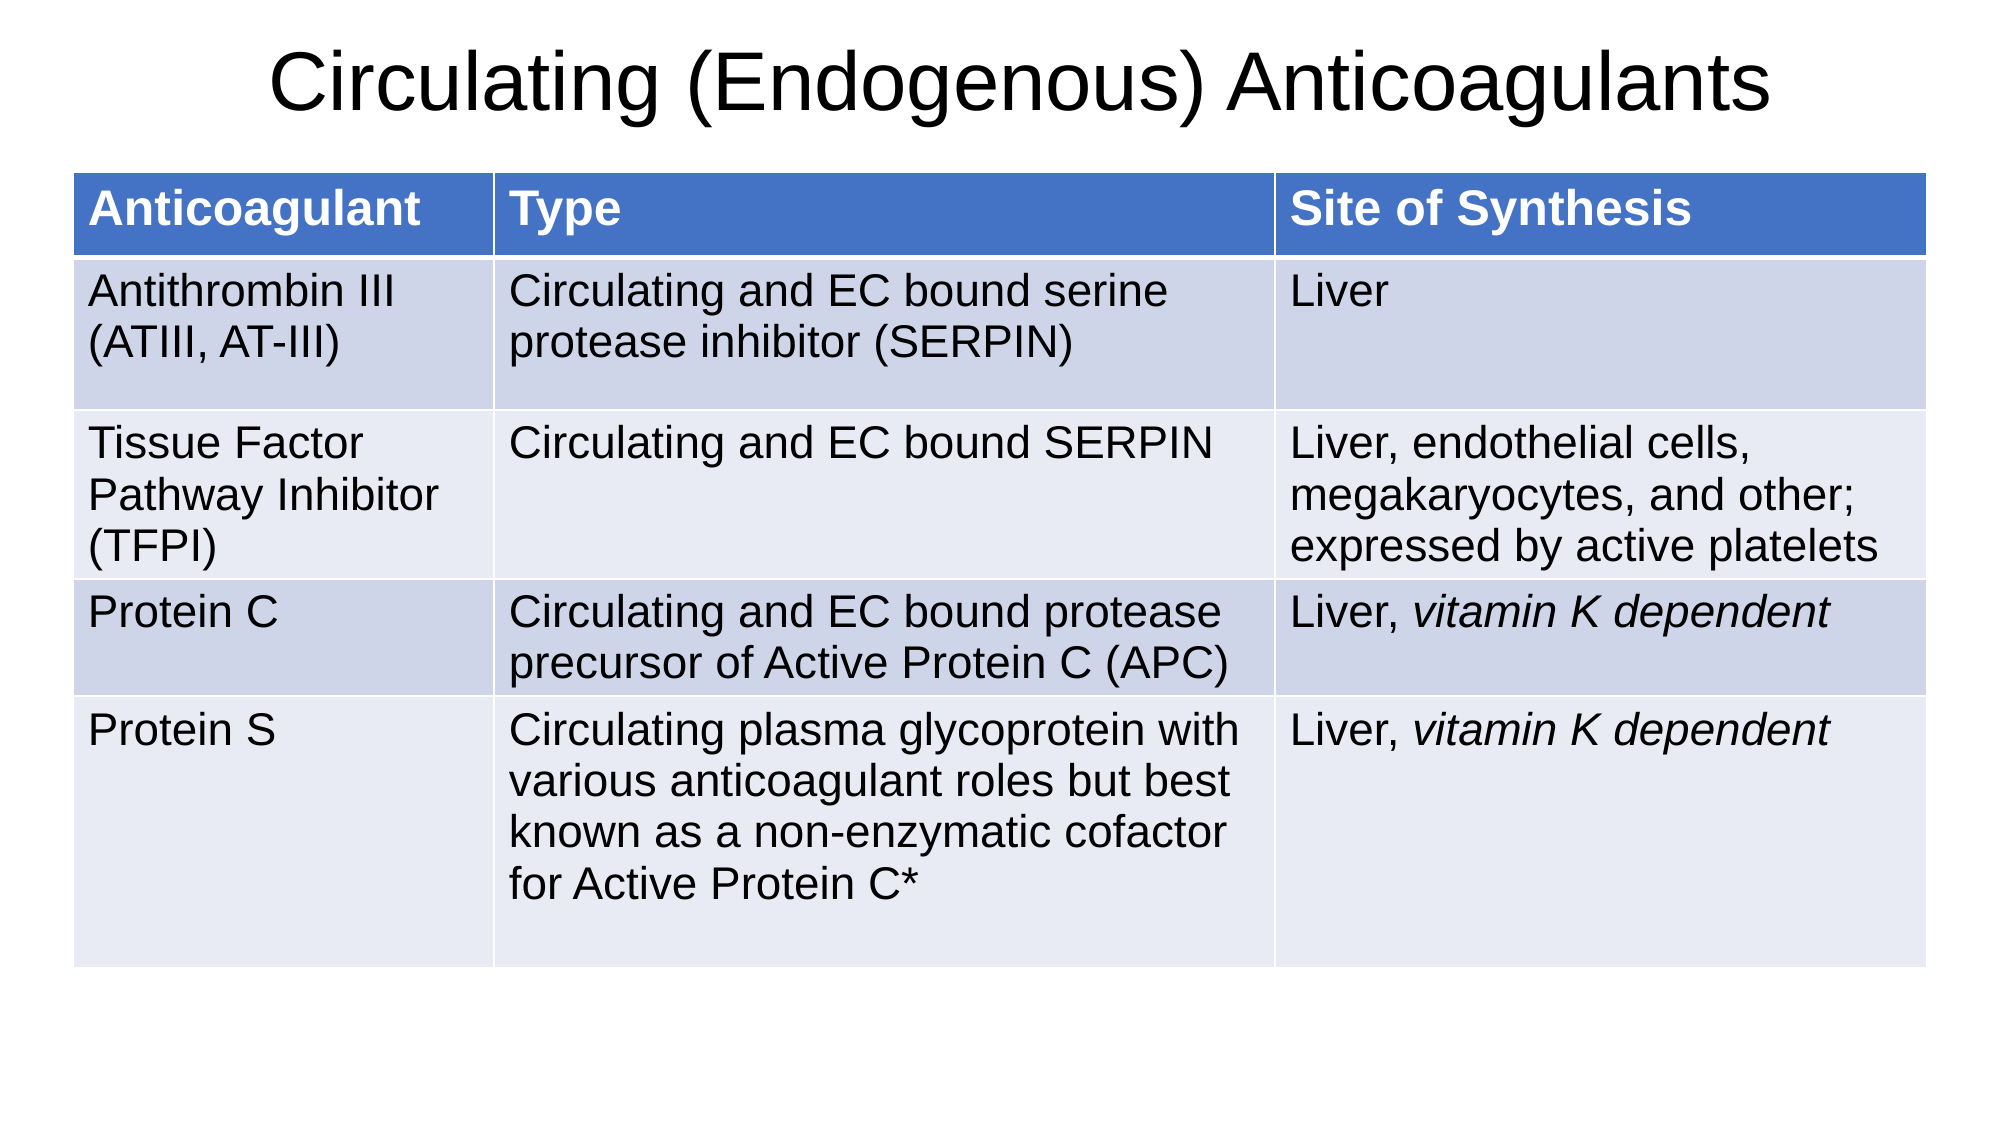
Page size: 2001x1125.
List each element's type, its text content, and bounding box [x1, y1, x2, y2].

title Circulating (Endogenous) Anticoagulants [160, 0, 1882, 172]
table_cell Protein S [74, 697, 493, 967]
table_header Anticoagulant [74, 173, 493, 255]
table_cell Liver, vitamin K dependent [1276, 580, 1926, 695]
table_cell Circulating and EC bound SERPIN [495, 411, 1274, 578]
table_header Type [495, 173, 1274, 255]
table_cell Liver, vitamin K dependent [1276, 697, 1926, 967]
table_cell Tissue Factor Pathway Inhibitor (TFPI) [74, 411, 493, 578]
table_cell Circulating plasma glycoprotein with various anticoagulant roles but best known as a non-enzymatic cofactor for Active Protein C* [495, 697, 1274, 967]
table_cell Circulating and EC bound protease precursor of Active Protein C (APC) [495, 580, 1274, 695]
table_header Site of Synthesis [1276, 173, 1926, 255]
table_cell Circulating and EC bound serine protease inhibitor (SERPIN) [495, 260, 1274, 409]
table_cell Antithrombin III (ATIII, AT-III) [74, 260, 493, 409]
table_cell Liver [1276, 260, 1926, 409]
table_cell Liver, endothelial cells, megakaryocytes, and other; expressed by active platelets [1276, 411, 1926, 578]
table_cell Protein C [74, 580, 493, 695]
